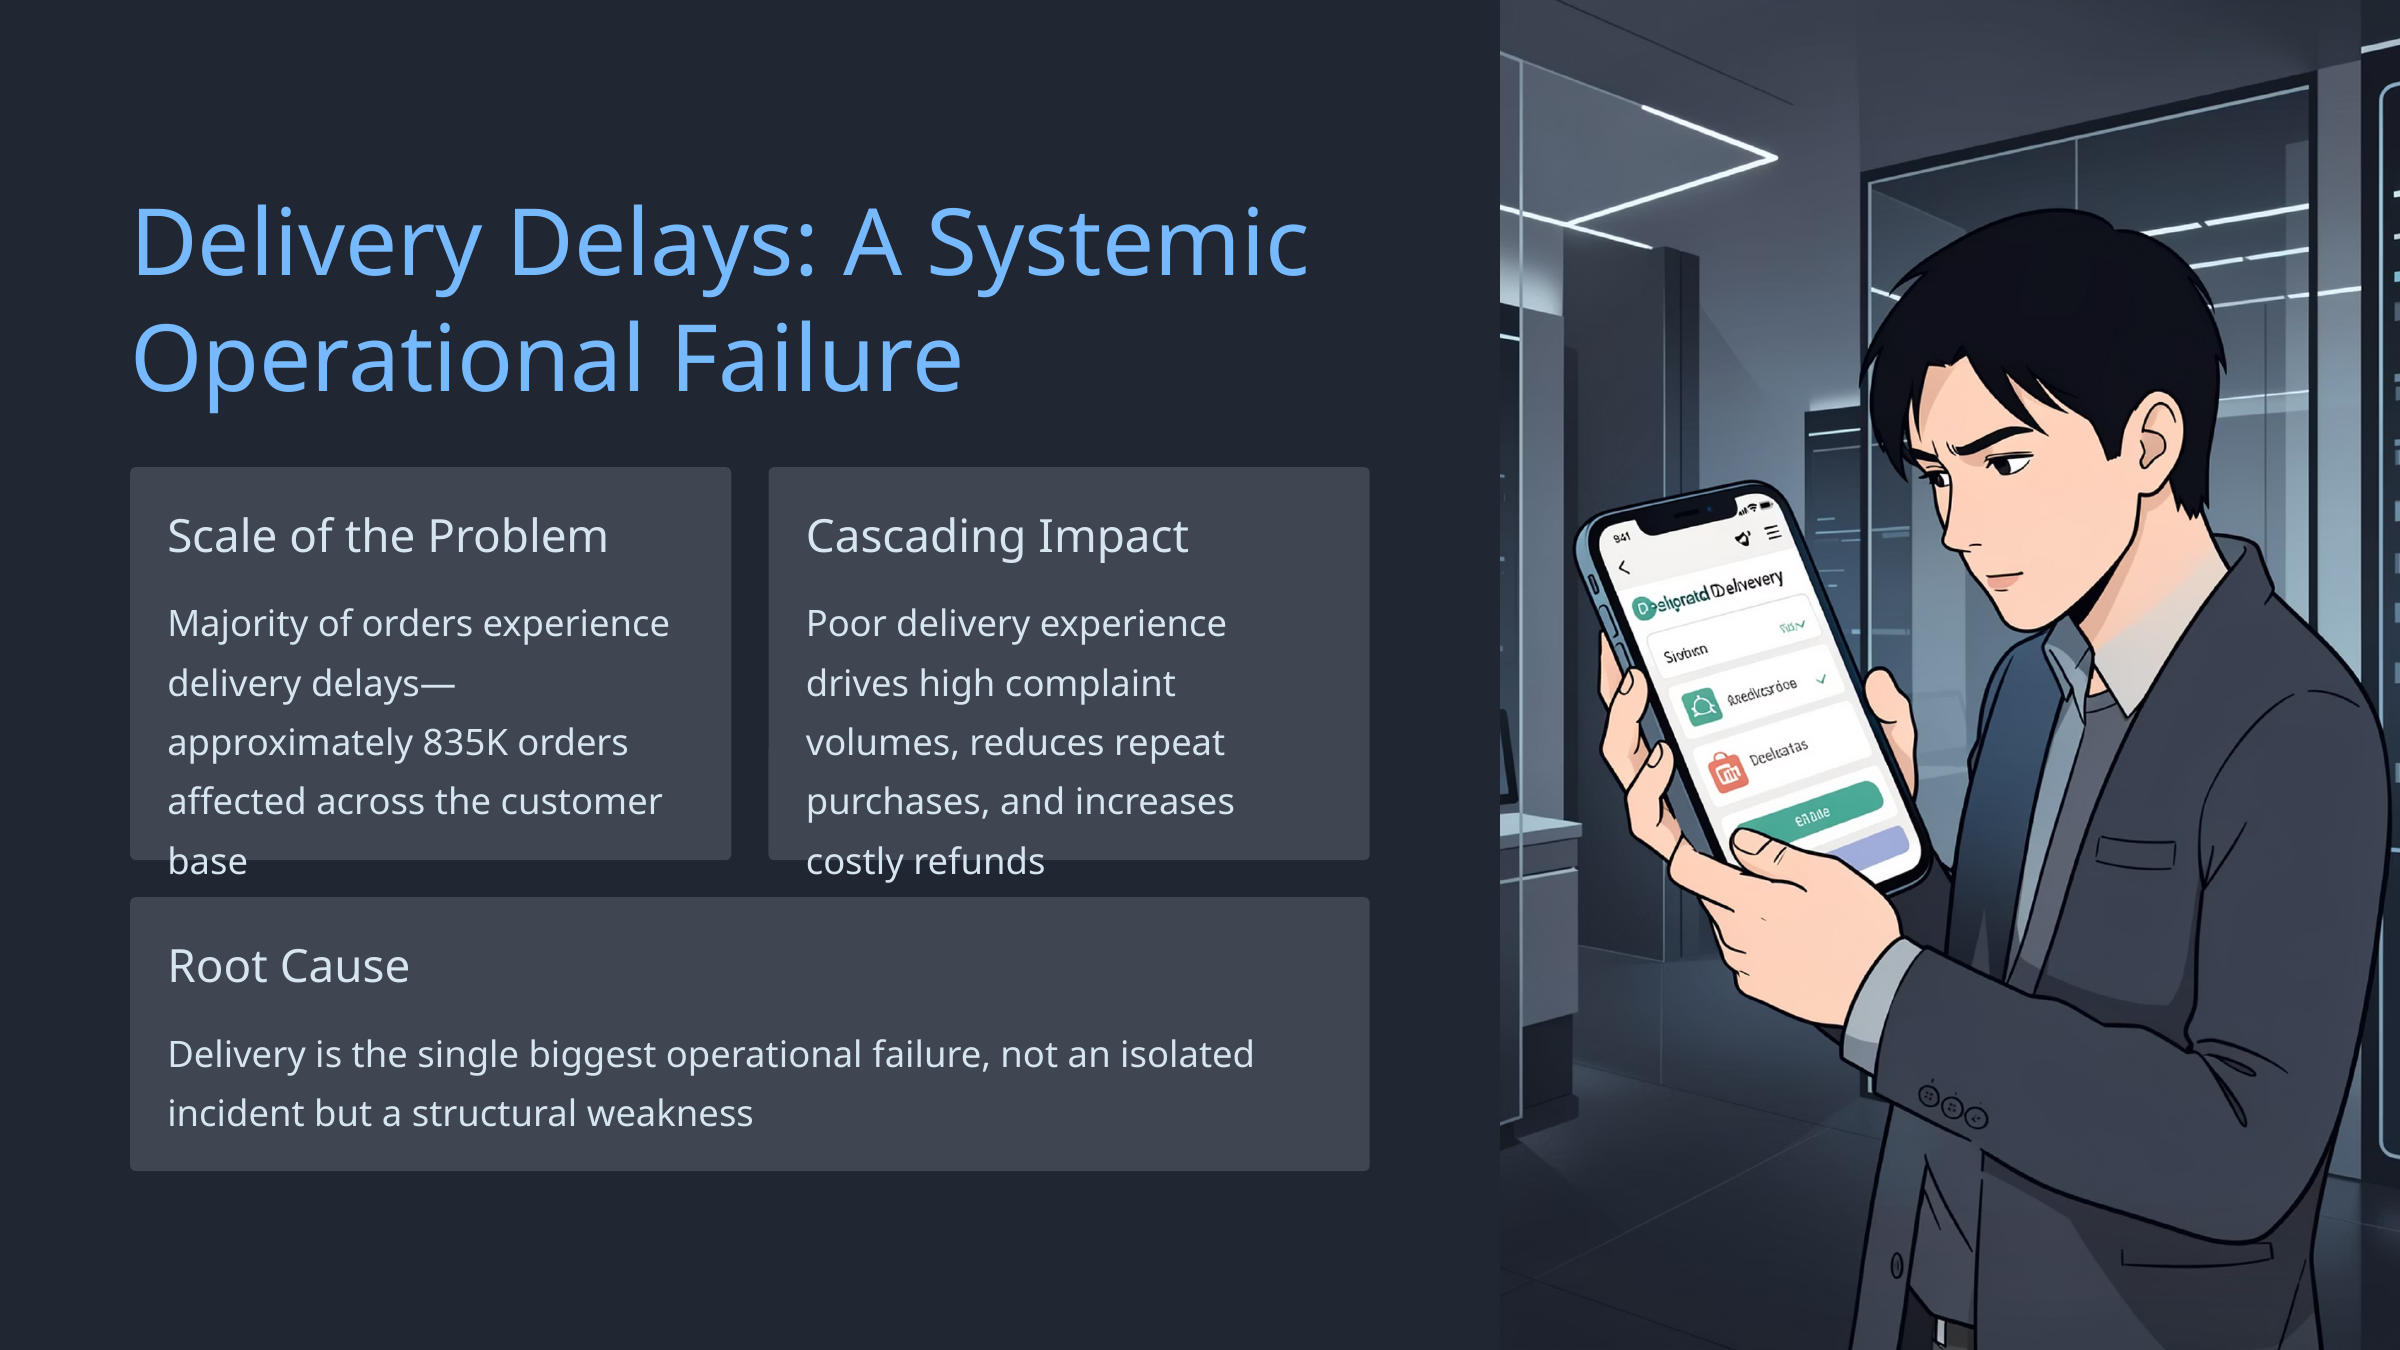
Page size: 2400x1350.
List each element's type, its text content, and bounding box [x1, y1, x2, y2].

text_box Cascading Impact [805, 504, 1271, 563]
text_box Delivery is the single biggest operational failure, not an isolated incident but a structural weakness [167, 1014, 1333, 1134]
text_box Delivery Delays: A Systemic Operational Failure [130, 178, 1370, 412]
text_box [130, 467, 732, 861]
text_box Scale of the Problem [167, 504, 633, 563]
text_box Majority of orders experience delivery delays—approximately 835K orders affected across the customer base [167, 584, 695, 823]
text_box Root Cause [167, 934, 633, 993]
text_box [768, 467, 1370, 861]
text_box Poor delivery experience drives high complaint volumes, reduces repeat purchases, and increases costly refunds [805, 584, 1333, 823]
picture [1499, 0, 2400, 1350]
text_box [130, 897, 1370, 1172]
